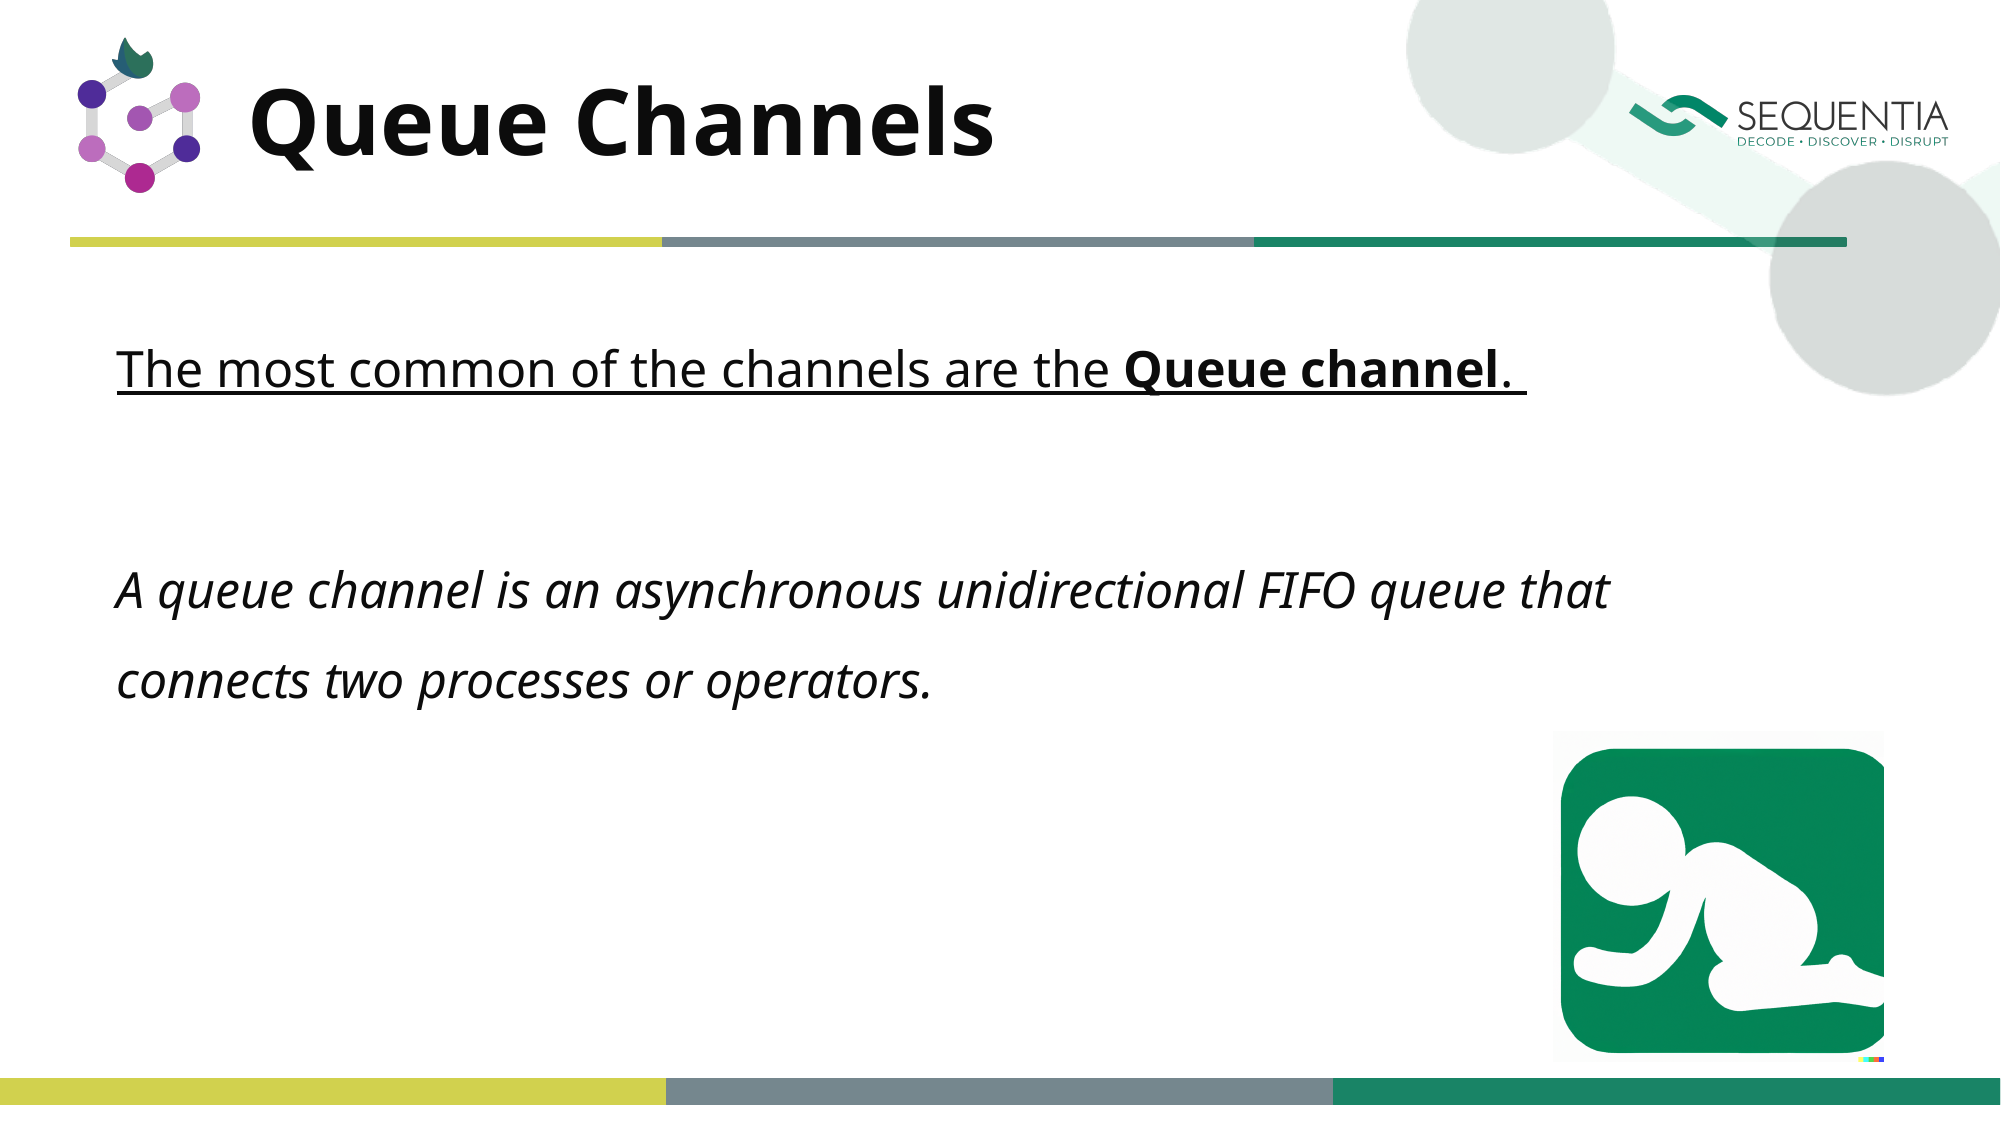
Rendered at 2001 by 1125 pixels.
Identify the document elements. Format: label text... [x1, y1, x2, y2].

picture [72, 32, 207, 200]
picture [1331, 0, 2000, 415]
picture [1552, 730, 1885, 1063]
list The most common of the channels are the Queue channel. A queue channel is an asynchronous unidirectional FIFO queue that connects two processes or operators. [82, 299, 1808, 1014]
title Queue Channels [232, 0, 1329, 251]
